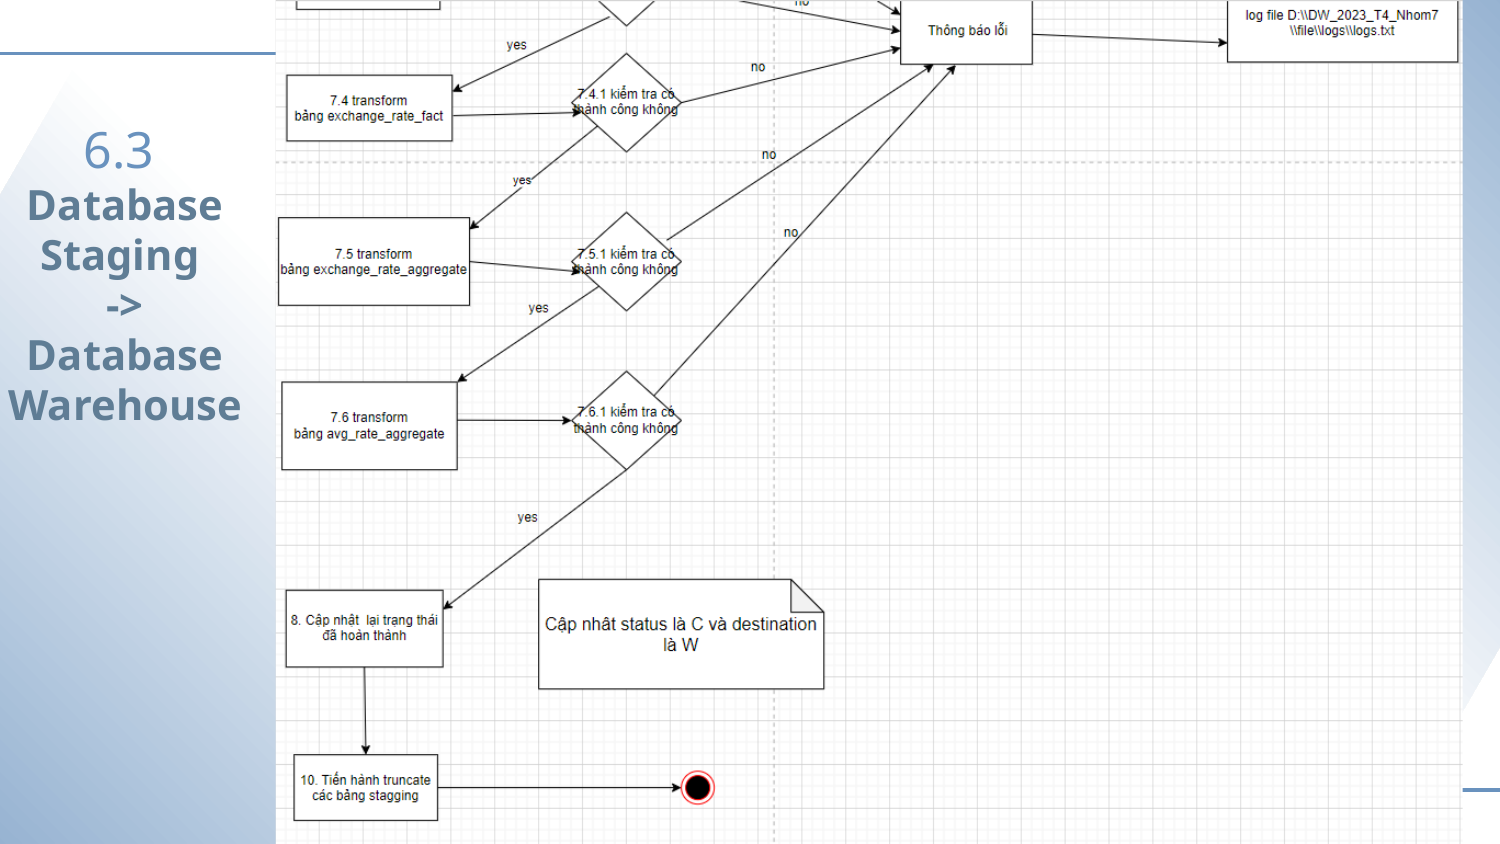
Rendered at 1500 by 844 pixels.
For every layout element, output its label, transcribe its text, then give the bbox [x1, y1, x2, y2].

title 6.3 Database Staging -> Database Warehouse [0, 62, 270, 485]
picture [275, 0, 1463, 844]
